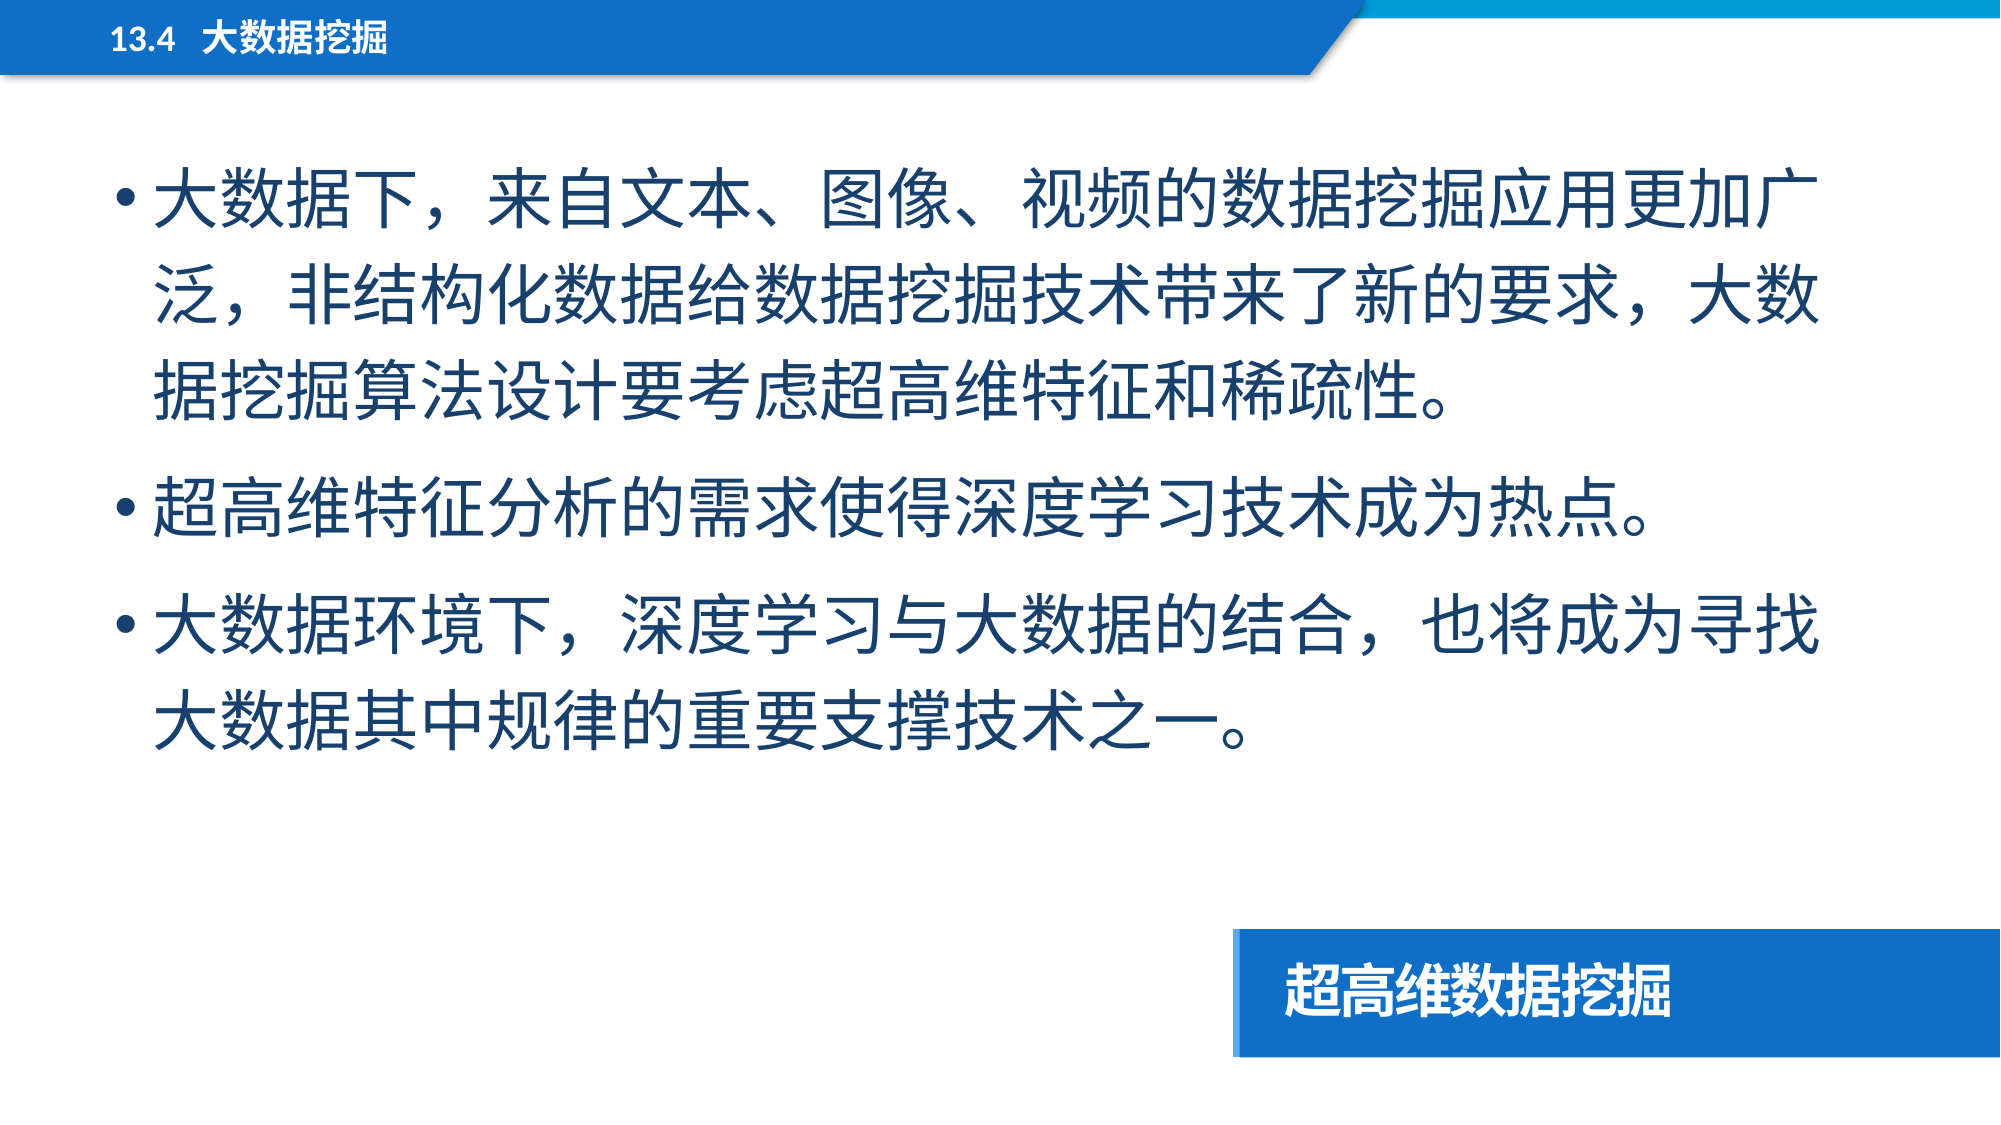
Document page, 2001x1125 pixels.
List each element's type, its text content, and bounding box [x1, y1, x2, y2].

list 13.4 大数据挖掘 [93, 11, 1138, 68]
list 超高维数据挖掘 [1239, 929, 2000, 1058]
list 大数据下，来自文本、图像、视频的数据挖掘应用更加广泛，非结构化数据给数据挖掘技术带来了新的要求，大数据挖掘算法设计要考虑超高维特征和稀疏性。 超高维特征分析的需求使得深度学习技术成为热点。 大数据环境下，深度学习与大数据的结合，也将成为寻找大数据其中规律的重要支撑技术之一。 [99, 133, 1878, 909]
